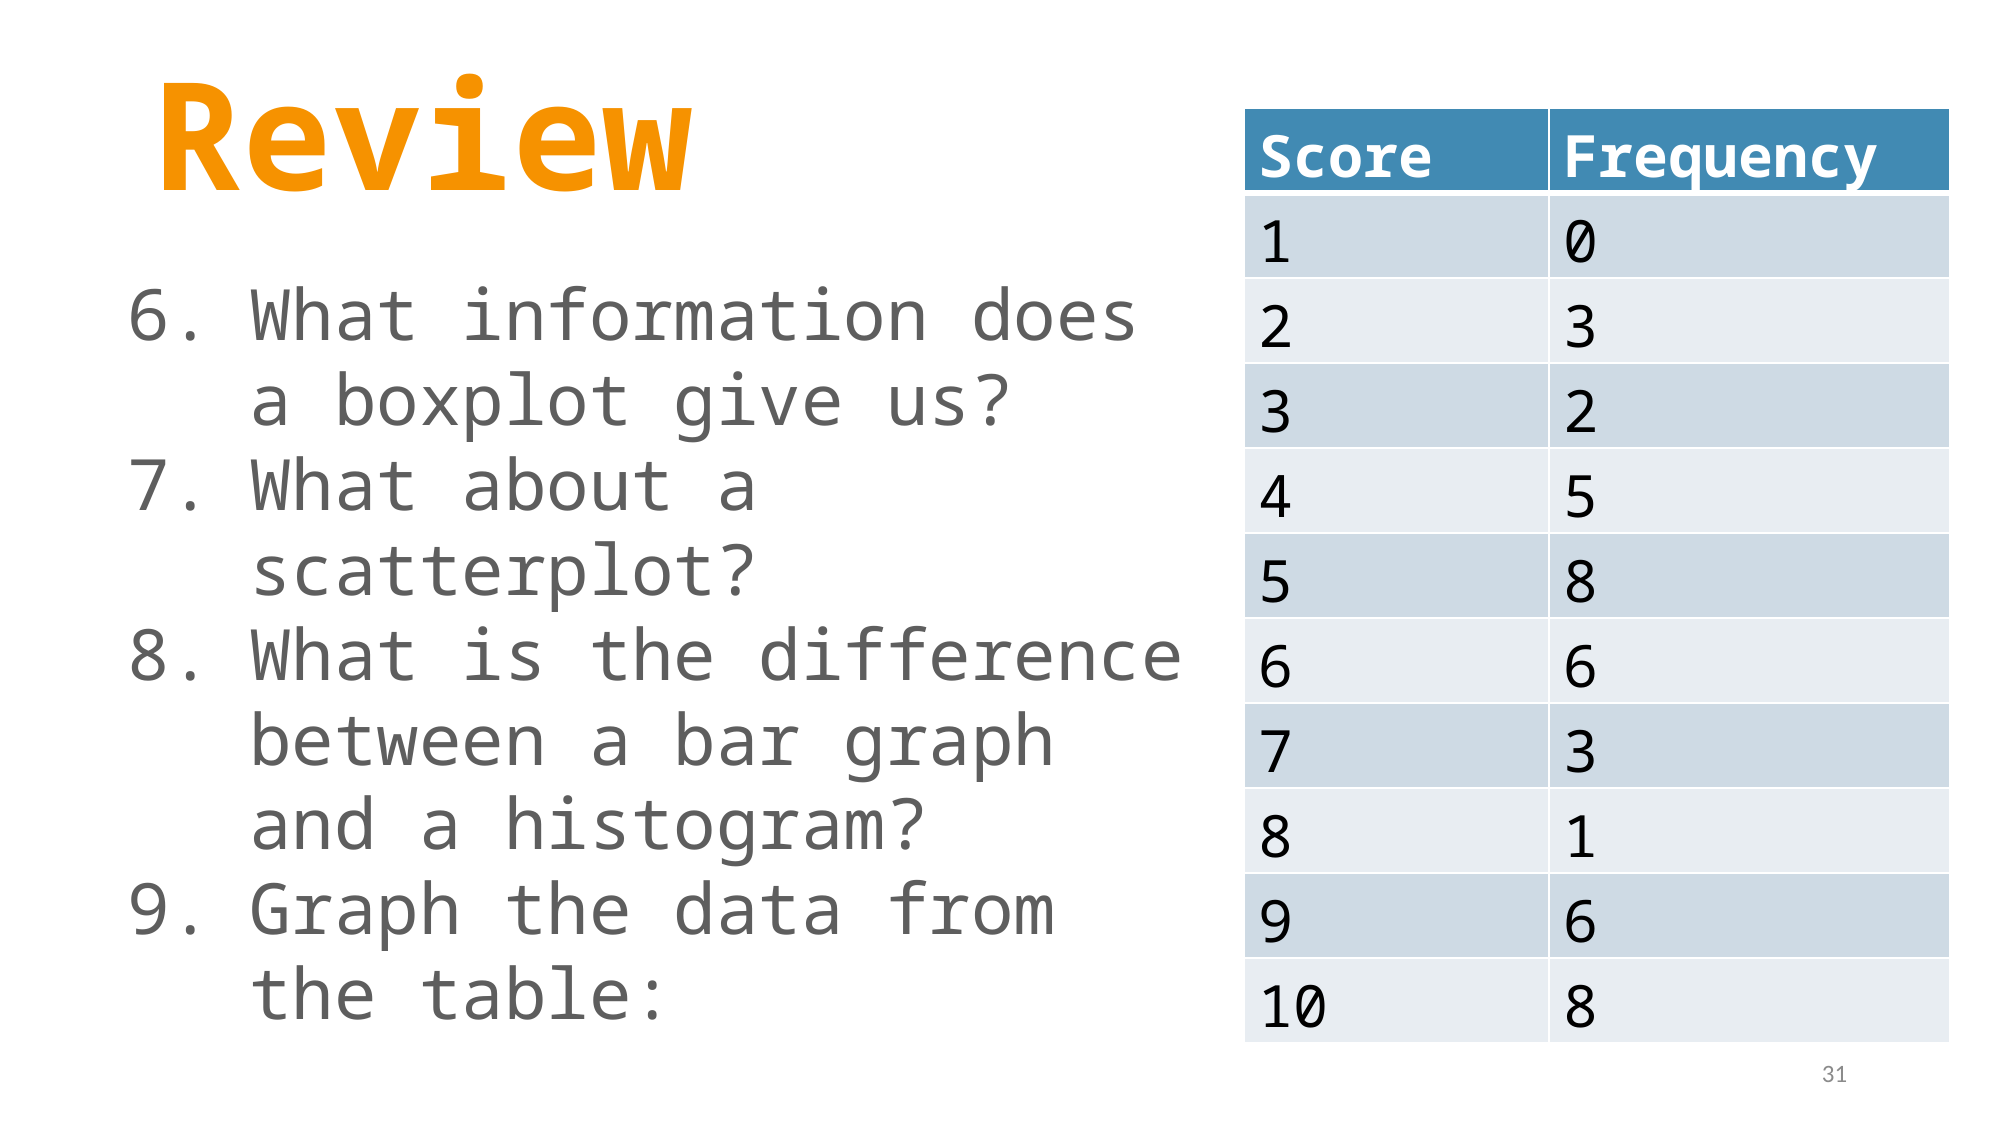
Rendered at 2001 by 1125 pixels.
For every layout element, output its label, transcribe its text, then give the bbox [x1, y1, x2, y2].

table_header Score [1245, 109, 1548, 190]
table_cell 5 [1245, 534, 1548, 617]
slide_number 31 [1412, 1044, 1863, 1103]
table_cell 1 [1245, 196, 1548, 277]
table_cell 4 [1245, 449, 1548, 532]
table_cell 6 [1550, 874, 1949, 957]
table_cell 2 [1245, 279, 1548, 362]
table_cell 6 [1550, 619, 1949, 702]
table_cell 3 [1550, 279, 1949, 362]
table_cell 8 [1550, 534, 1949, 617]
table_cell 8 [1550, 959, 1949, 1042]
text_box What information does a boxplot give us? What about a scatterplot? What is the difference between a bar graph and a histogram? Graph the data from the table: [112, 262, 1202, 1042]
table_cell 9 [1245, 874, 1548, 957]
table_cell 7 [1245, 704, 1548, 787]
table_cell 3 [1550, 704, 1949, 787]
table_cell 1 [1550, 789, 1949, 872]
table_cell 0 [1550, 196, 1949, 277]
table_cell 2 [1550, 364, 1949, 447]
table_header Frequency [1550, 109, 1949, 190]
table_cell 5 [1550, 449, 1949, 532]
table_cell 10 [1245, 959, 1548, 1042]
text_box Review [137, 33, 1471, 228]
table_cell 6 [1245, 619, 1548, 702]
table_cell 3 [1245, 364, 1548, 447]
table_cell 8 [1245, 789, 1548, 872]
